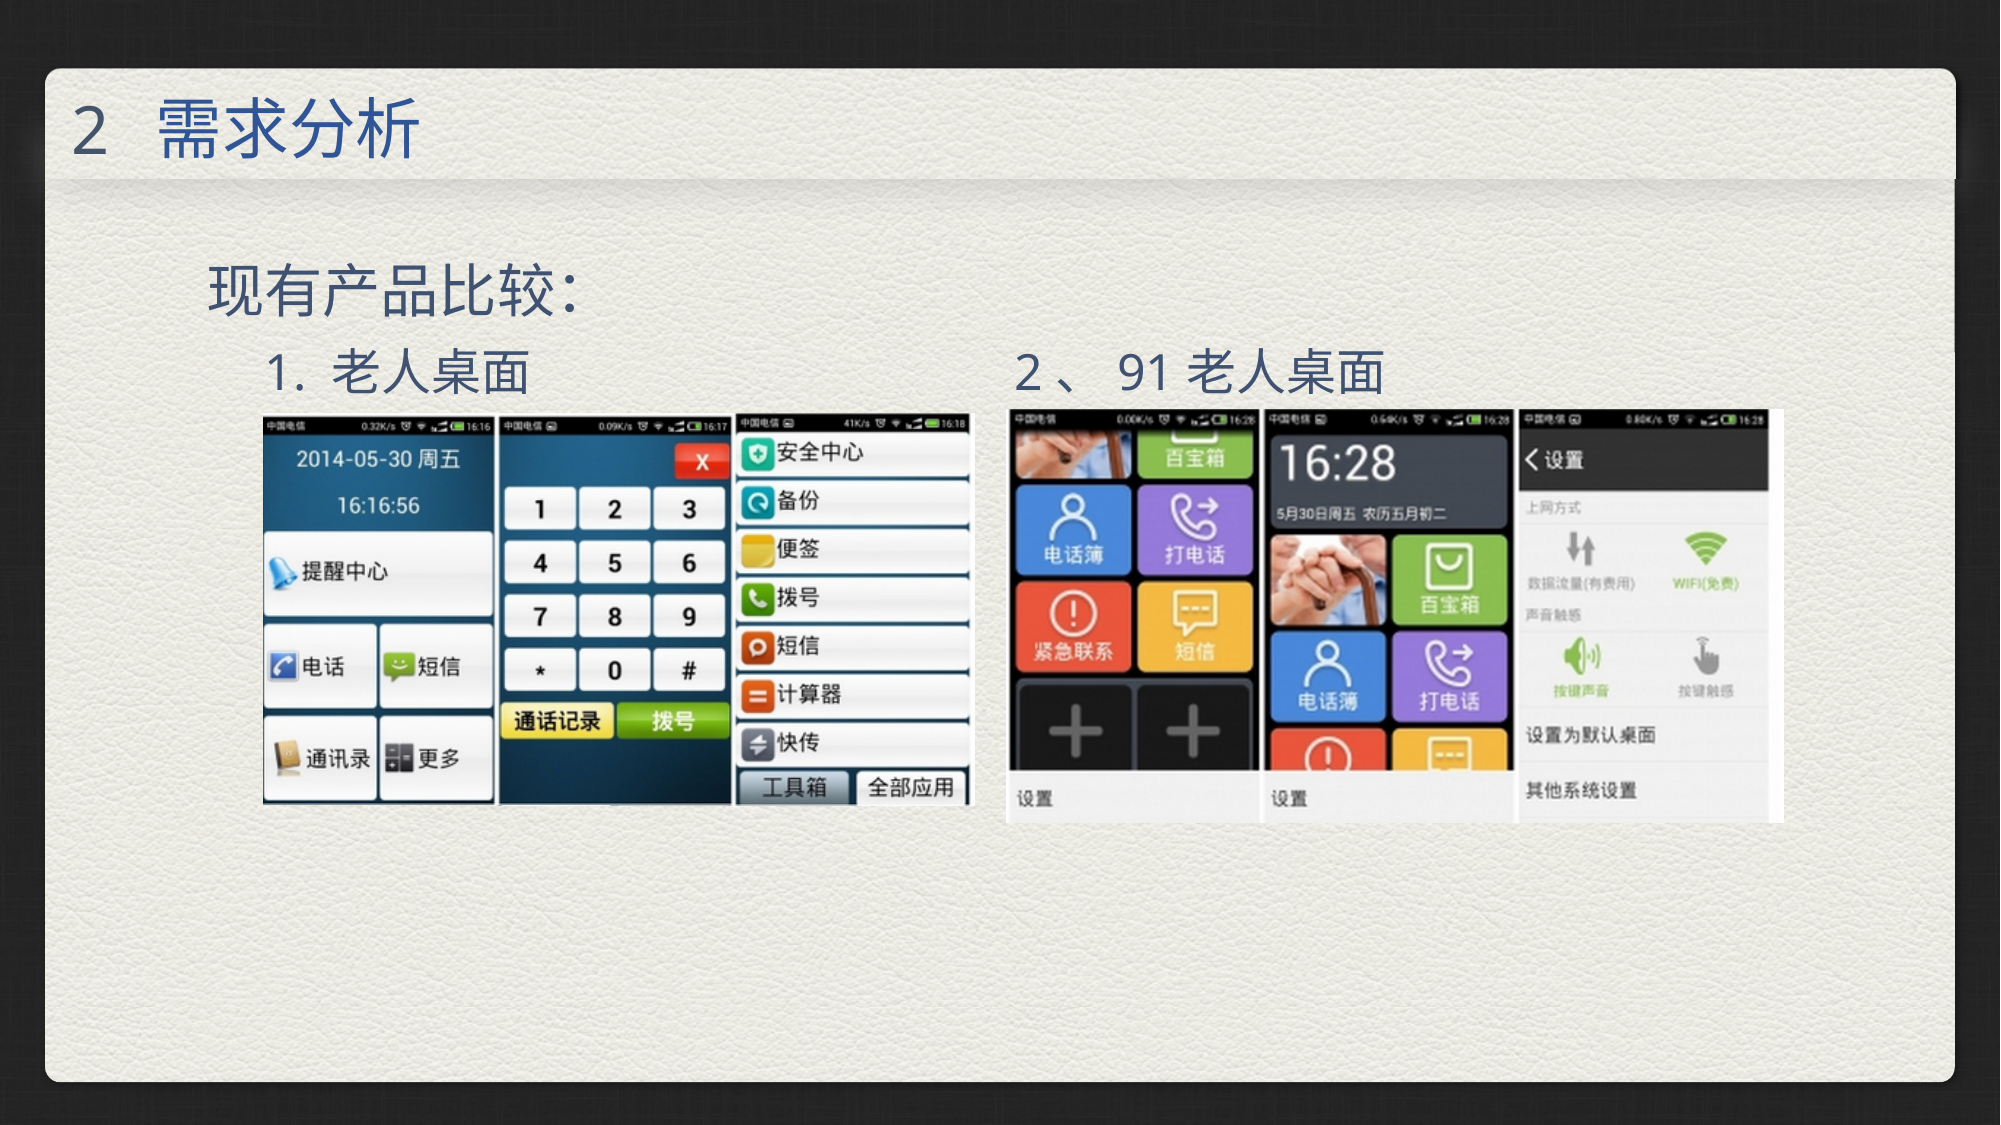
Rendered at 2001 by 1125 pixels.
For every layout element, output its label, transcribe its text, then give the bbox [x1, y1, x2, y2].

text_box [57, 79, 440, 177]
text_box 现有产品比较： [191, 211, 1823, 332]
text_box 1. 老人桌面 2、91老人桌面 [249, 303, 1881, 409]
picture [0, 0, 2000, 1125]
